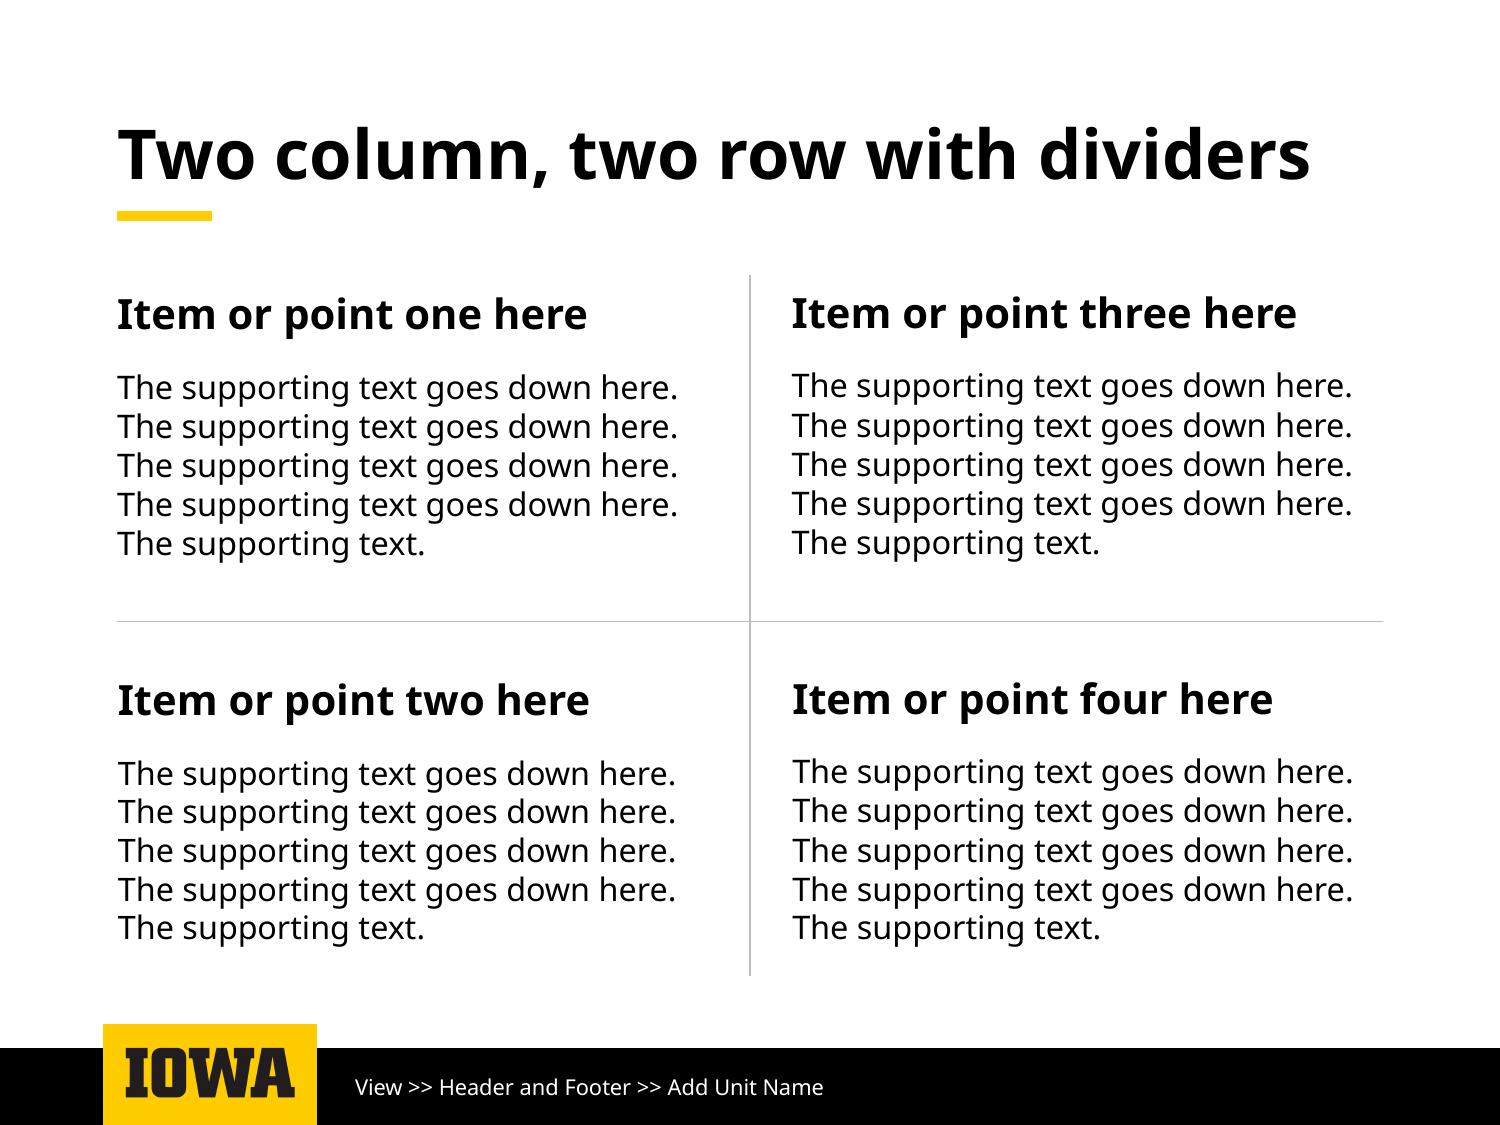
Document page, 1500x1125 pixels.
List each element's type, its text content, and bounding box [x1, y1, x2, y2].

list Item or point one here [117, 288, 708, 350]
list Item or point four here [792, 672, 1383, 734]
title Two column, two row with dividers [117, 86, 1383, 229]
list Item or point three here [791, 286, 1383, 348]
list The supporting text goes down here. The supporting text goes down here. The supporting text goes down here. The supporting text goes down here. The supporting text. [792, 751, 1383, 949]
footer View >> Header and Footer >> Add Unit Name [340, 1056, 1409, 1117]
list The supporting text goes down here. The supporting text goes down here. The supporting text goes down here. The supporting text goes down here. The supporting text. [117, 367, 708, 564]
list The supporting text goes down here. The supporting text goes down here. The supporting text goes down here. The supporting text goes down here. The supporting text. [791, 365, 1383, 563]
list The supporting text goes down here. The supporting text goes down here. The supporting text goes down here. The supporting text goes down here. The supporting text. [117, 753, 709, 947]
picture [103, 1024, 317, 1125]
list Item or point two here [117, 674, 709, 736]
